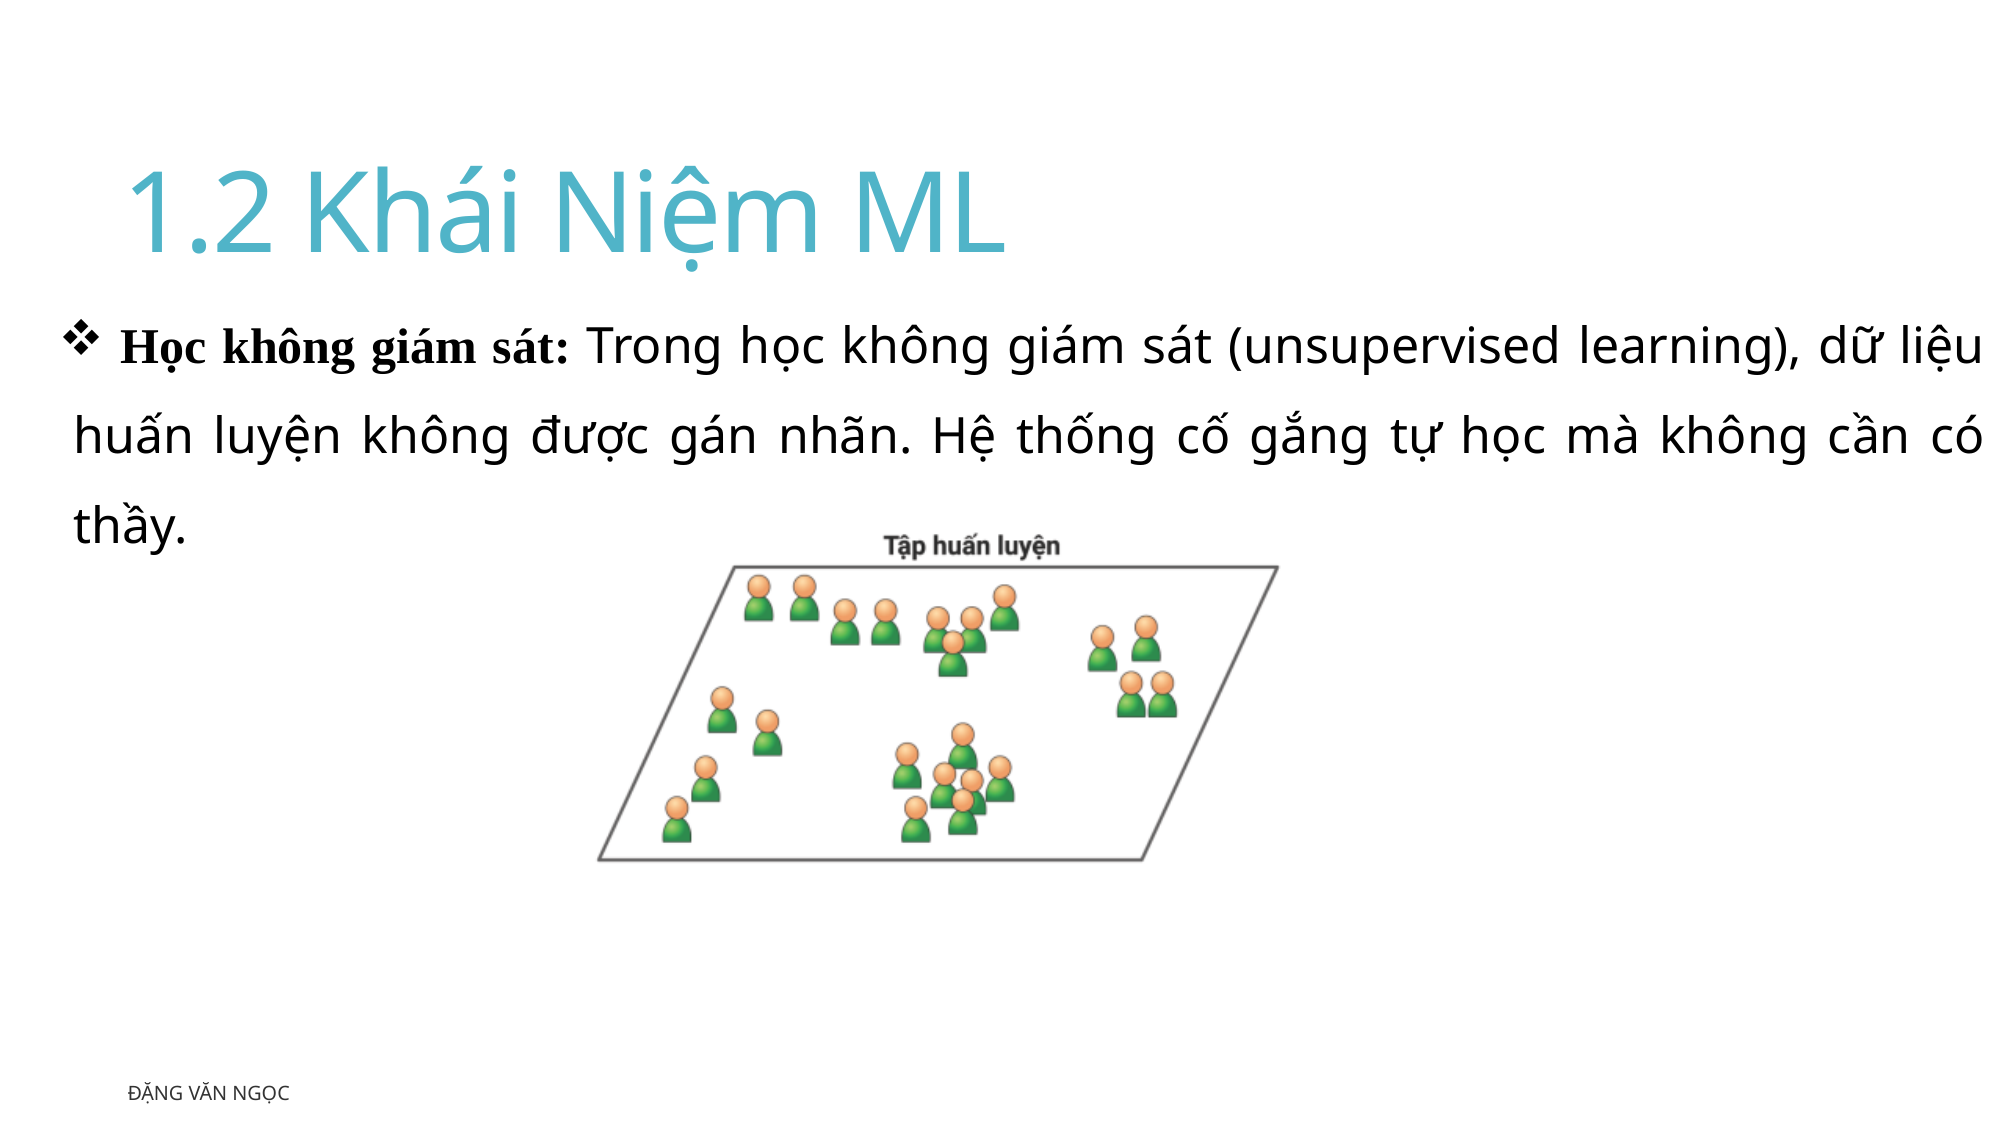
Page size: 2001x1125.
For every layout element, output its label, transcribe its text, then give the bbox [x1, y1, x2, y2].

picture [571, 522, 1304, 879]
list Học không giám sát: Trong học không giám sát (unsupervised learning), dữ liệu huấn luyện không được gán nhãn. Hệ thống cố gắng tự học mà không cần có thầy. [43, 275, 2000, 1125]
footer Đặng Văn Ngọc [112, 1075, 938, 1113]
title 1.2 Khái Niệm ML [107, 81, 1875, 275]
